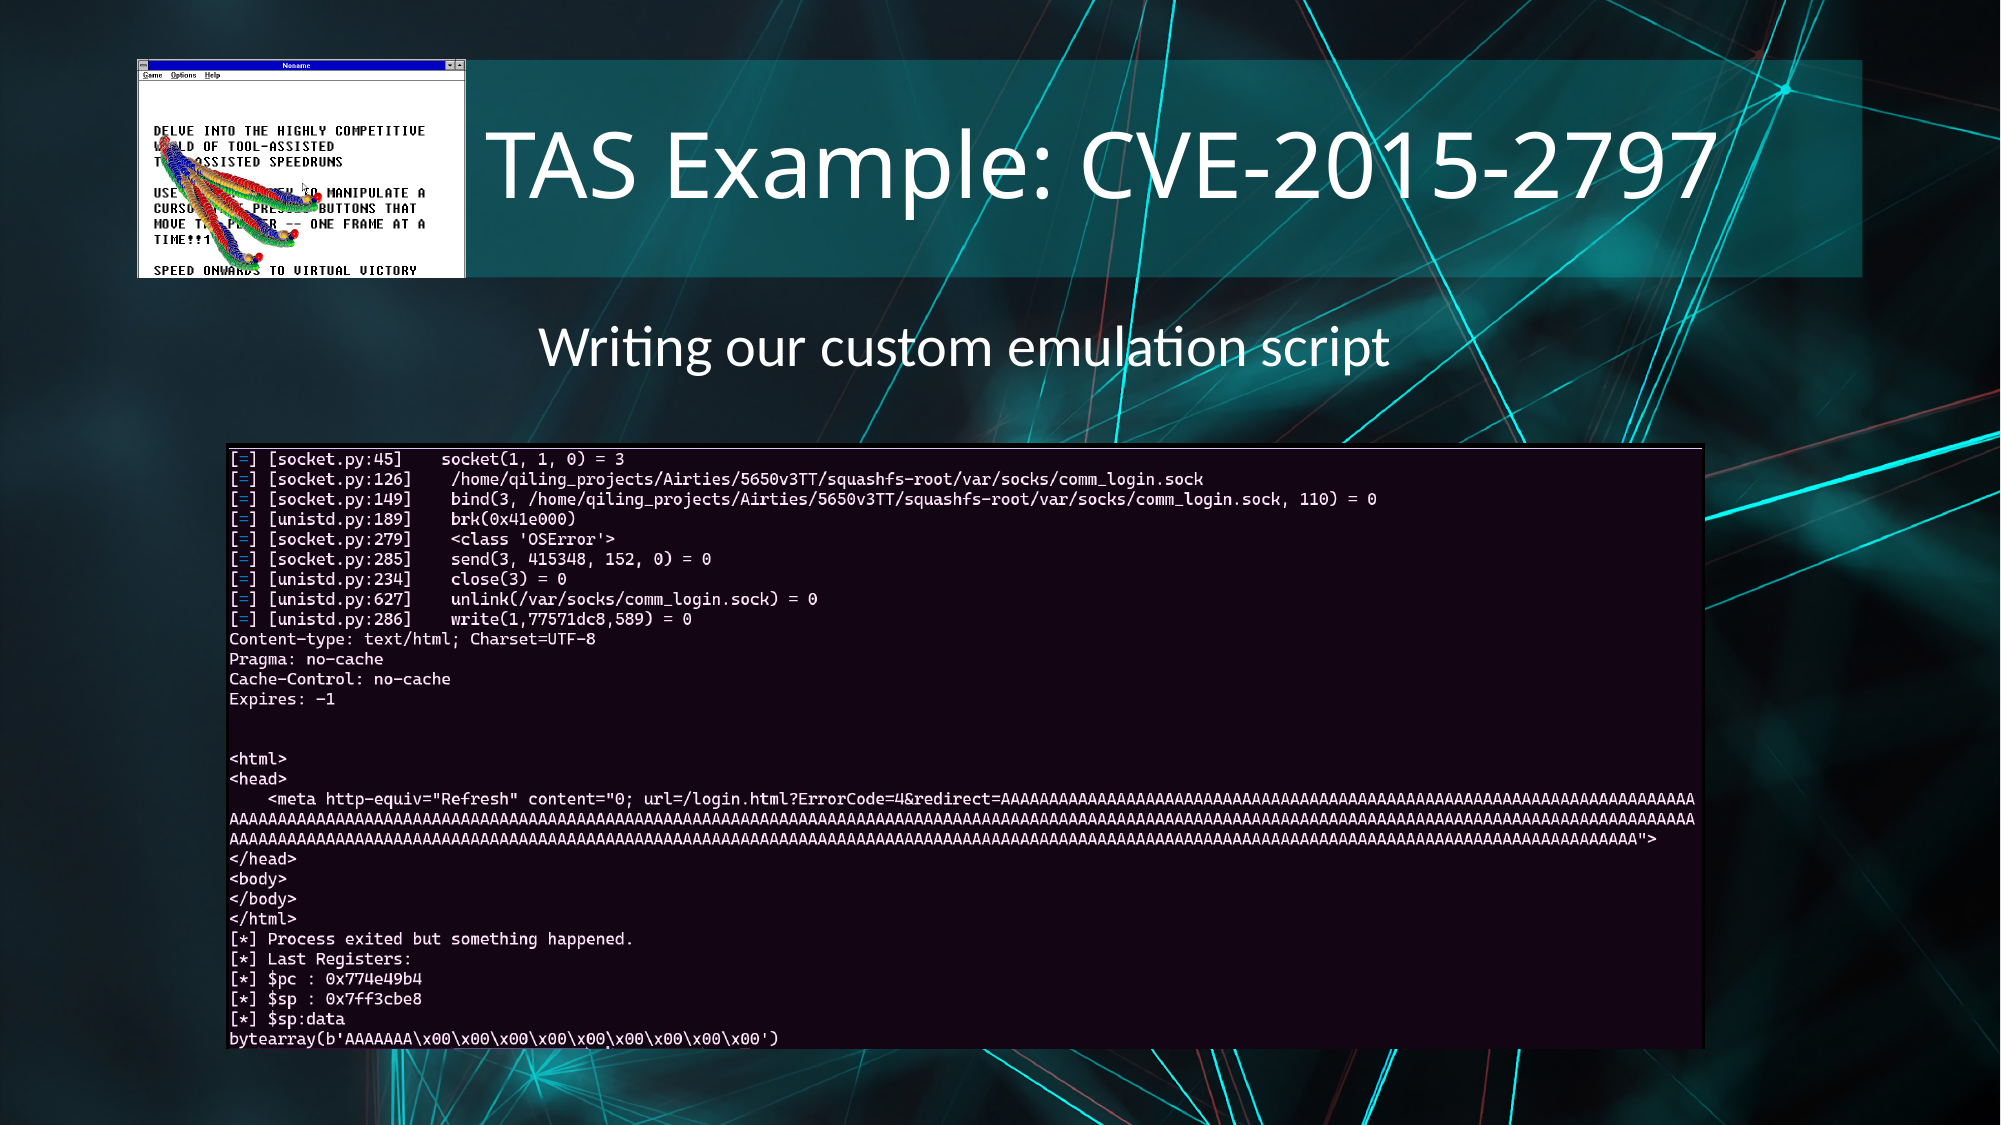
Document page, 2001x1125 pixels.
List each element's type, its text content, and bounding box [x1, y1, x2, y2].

title TAS Example: CVE-2015-2797 [466, 59, 1863, 278]
picture [0, 0, 2001, 1125]
text_box Writing our custom emulation script [375, 308, 1555, 443]
